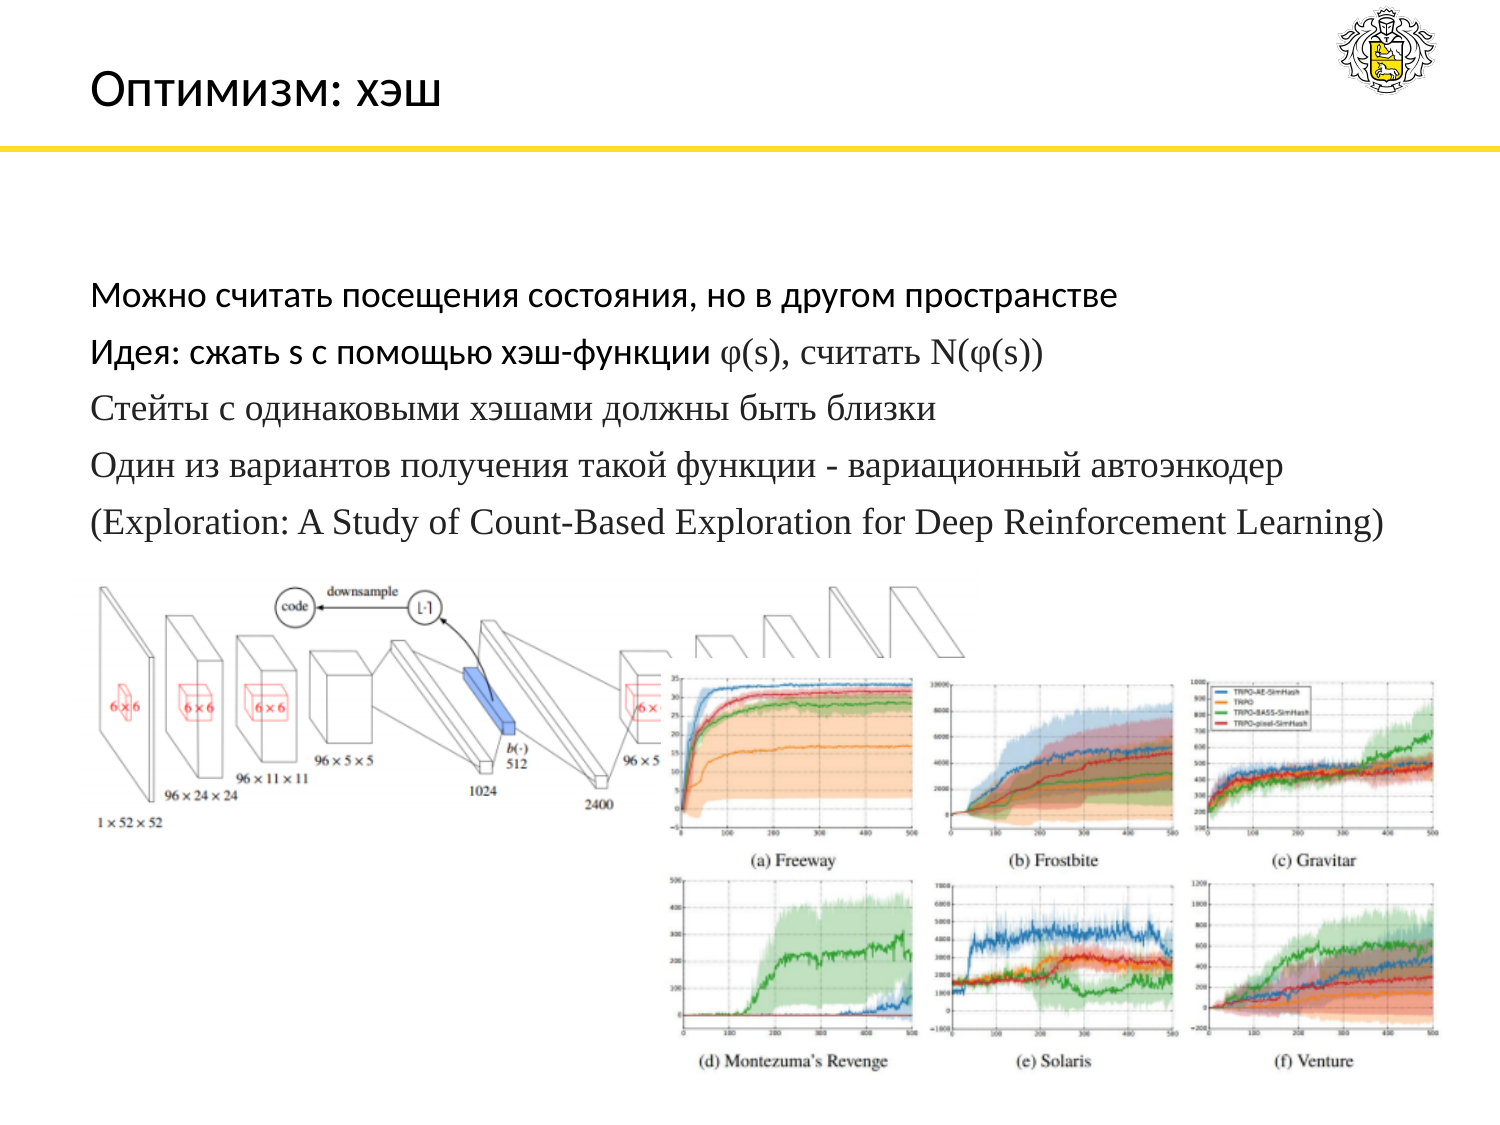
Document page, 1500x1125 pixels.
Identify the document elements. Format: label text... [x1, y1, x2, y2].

picture [74, 562, 1456, 1084]
picture [1314, 0, 1456, 112]
title Оптимизм: хэш [75, 50, 1425, 119]
list Можно считать посещения состояния, но в другом пространстве Идея: сжать s с помощью хэш-функции φ(s), считать N(φ(s)) Стейты с одинаковыми хэшами должны быть близки Один из вариантов получения такой функции - вариационный автоэнкодер (Exploration: A Study of Count-Based Exploration for Deep Reinforcement Learning) [75, 262, 1425, 563]
